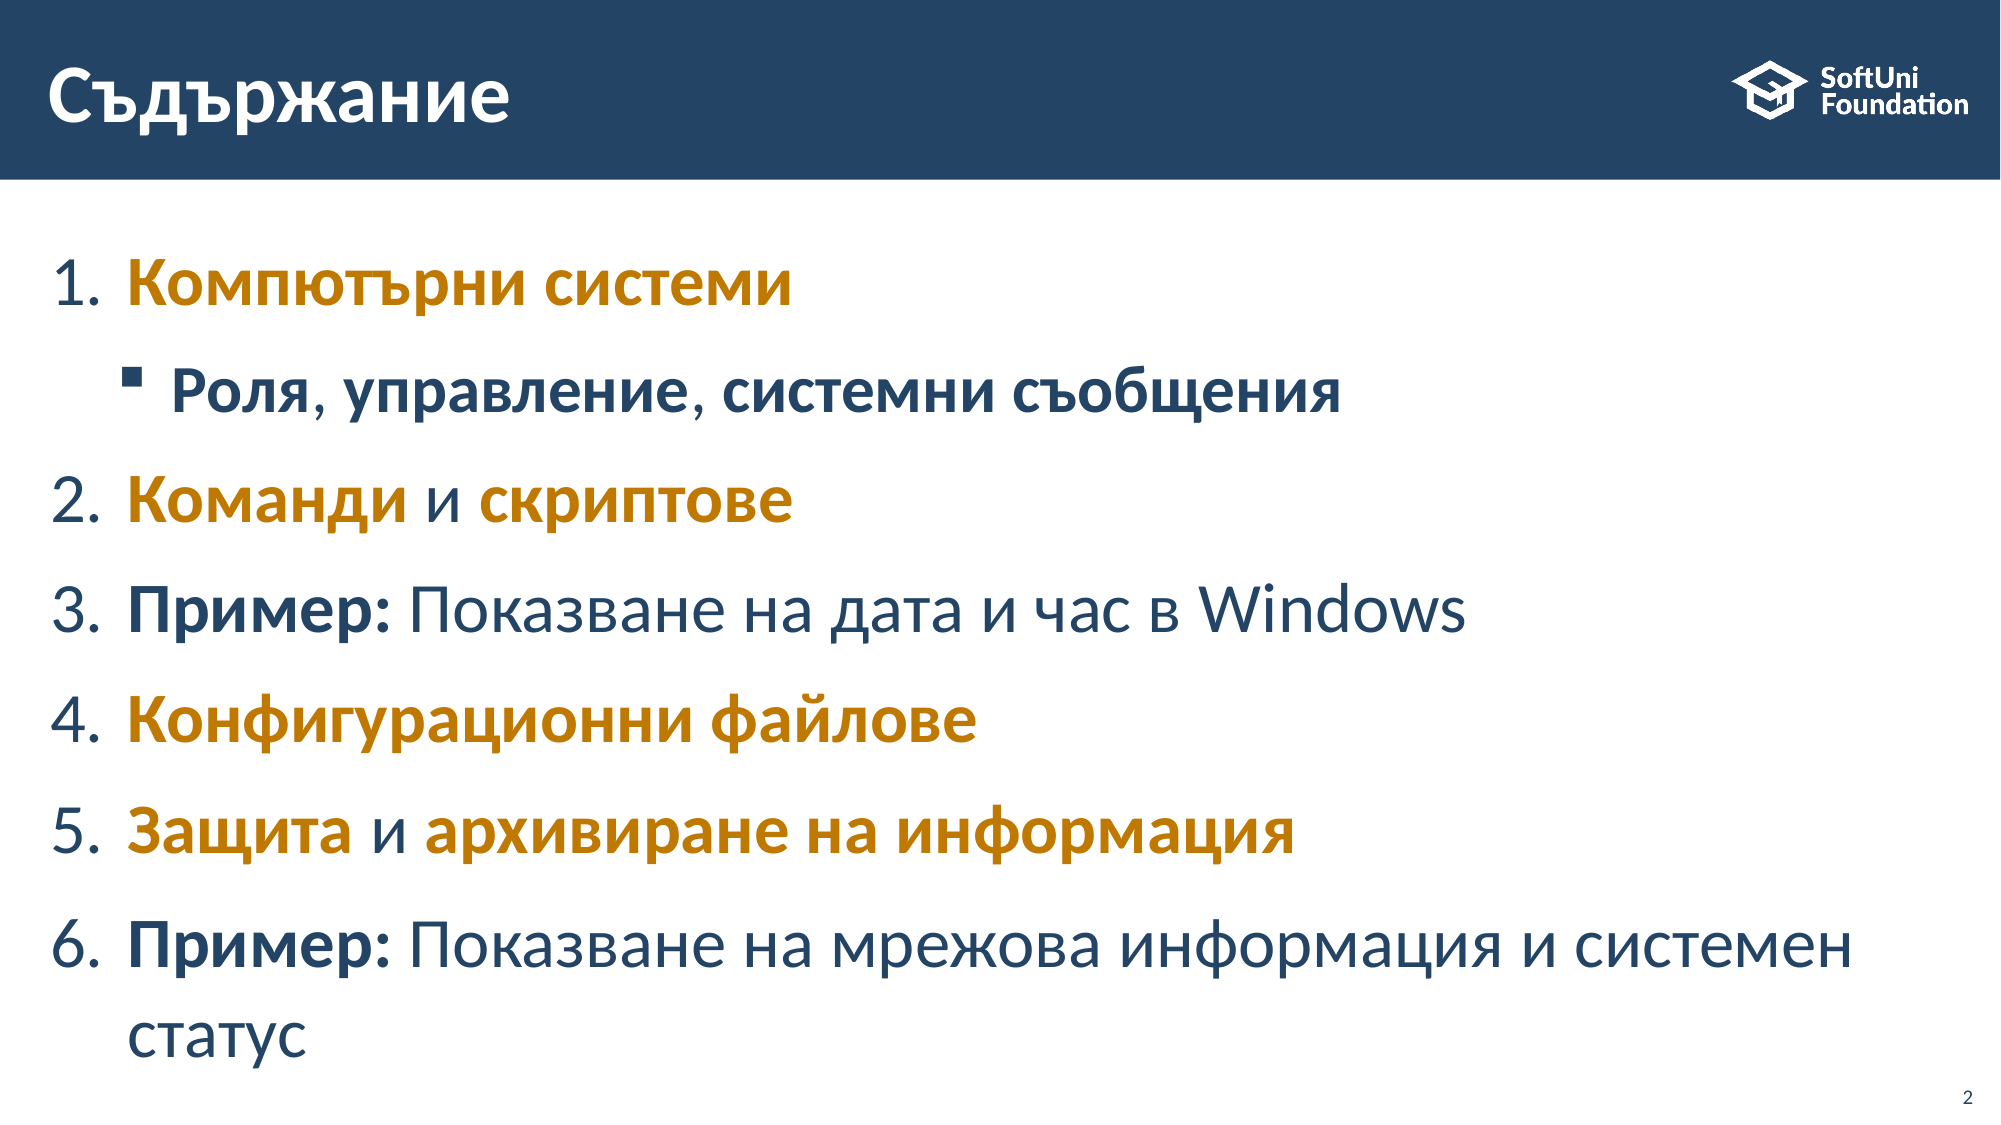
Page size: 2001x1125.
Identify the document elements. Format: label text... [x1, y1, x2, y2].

text_box 2 [1927, 1067, 1989, 1117]
title Съдържание [31, 16, 1716, 162]
picture [1731, 60, 1968, 120]
list ​Компютърни системи Роля, управление, системни съобщения ​Команди и скриптове ​​Пример: Показване на дата и час в Windows ​Конфигурационни файлове ​Защита и архивиране на информация ​​Пример: Показване на мрежова информация и системен статус [32, 224, 1965, 1080]
